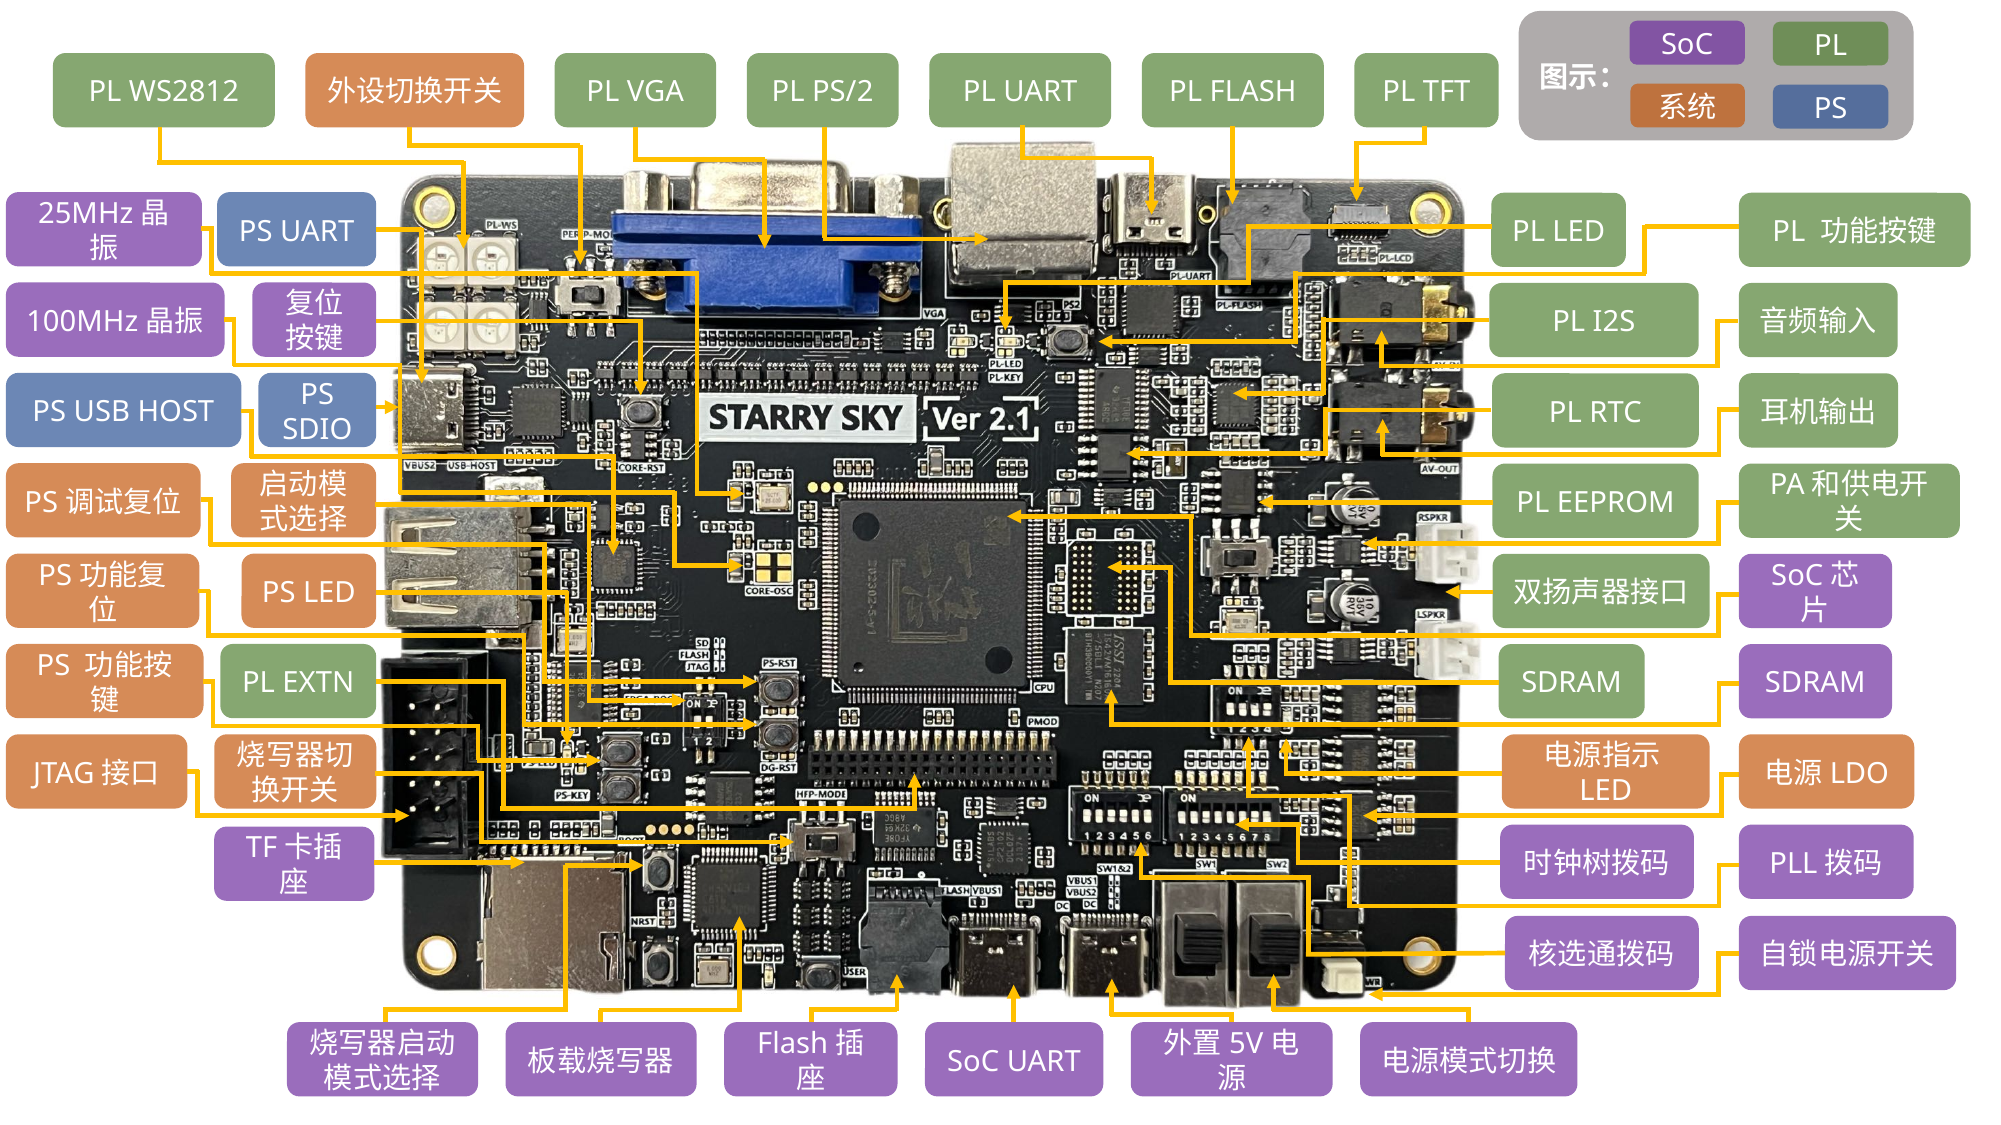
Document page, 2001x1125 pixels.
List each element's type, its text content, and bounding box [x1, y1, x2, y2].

text_box PS功能复位 [4, 552, 201, 629]
text_box PS调试复位 [4, 462, 202, 539]
text_box PS LED [240, 552, 378, 629]
text_box PL [1771, 20, 1890, 67]
text_box 电源指示LED [1500, 733, 1711, 810]
text_box PLL拨码 [1737, 823, 1915, 900]
text_box SoC芯片 [1737, 552, 1894, 630]
text_box 电源模式切换 [1359, 1021, 1579, 1098]
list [378, 139, 1482, 1010]
text_box PL PS/2 [745, 51, 900, 129]
text_box Flash插座 [723, 1021, 899, 1098]
text_box SoC UART [923, 1021, 1105, 1098]
text_box 核选通拨码 [1503, 914, 1700, 992]
text_box 外置5V电源 [1129, 1021, 1334, 1098]
text_box PS SDIO [257, 371, 378, 449]
text_box PS USB HOST [4, 371, 243, 449]
text_box 耳机输出 [1737, 372, 1900, 449]
text_box 外设切换开关 [304, 51, 526, 129]
text_box 电源LDO [1737, 733, 1916, 810]
text_box PL EEPROM [1491, 462, 1700, 539]
text_box PL RTC [1491, 372, 1700, 449]
text_box 烧写器启动模式选择 [285, 1021, 480, 1098]
text_box 启动模式选择 [230, 462, 378, 539]
text_box 双扬声器接口 [1491, 552, 1711, 630]
text_box PA和供电开关 [1737, 462, 1961, 539]
text_box PL EXTN [219, 642, 378, 720]
text_box PL I2S [1488, 281, 1700, 359]
text_box PS 功能按键 [4, 642, 205, 720]
text_box 板载烧写器 [504, 1021, 698, 1098]
text_box 100MHz晶振 [4, 281, 226, 358]
text_box PL FLASH [1140, 51, 1325, 129]
text_box 系统 [1629, 82, 1746, 129]
text_box 自锁电源开关 [1737, 914, 1958, 992]
text_box 时钟树拨码 [1499, 823, 1695, 900]
text_box PS UART [215, 191, 378, 268]
text_box PL 功能按键 [1737, 191, 1972, 269]
text_box JTAG接口 [4, 733, 189, 810]
text_box SoC [1628, 19, 1746, 66]
text_box SDRAM [1737, 643, 1894, 720]
text_box 25MHz晶振 [4, 191, 204, 268]
text_box 音频输入 [1737, 281, 1899, 359]
text_box 图示： [1517, 9, 1915, 142]
text_box PS [1771, 83, 1890, 130]
text_box SDRAM [1497, 643, 1646, 720]
text_box TF卡插座 [213, 825, 376, 902]
text_box 烧写器切换开关 [213, 733, 378, 810]
text_box PL LED [1490, 191, 1627, 269]
text_box PL UART [928, 51, 1113, 129]
text_box PL WS2812 [51, 51, 276, 129]
text_box 复位按键 [251, 281, 378, 358]
text_box PL TFT [1353, 51, 1500, 129]
text_box PL VGA [553, 51, 718, 129]
